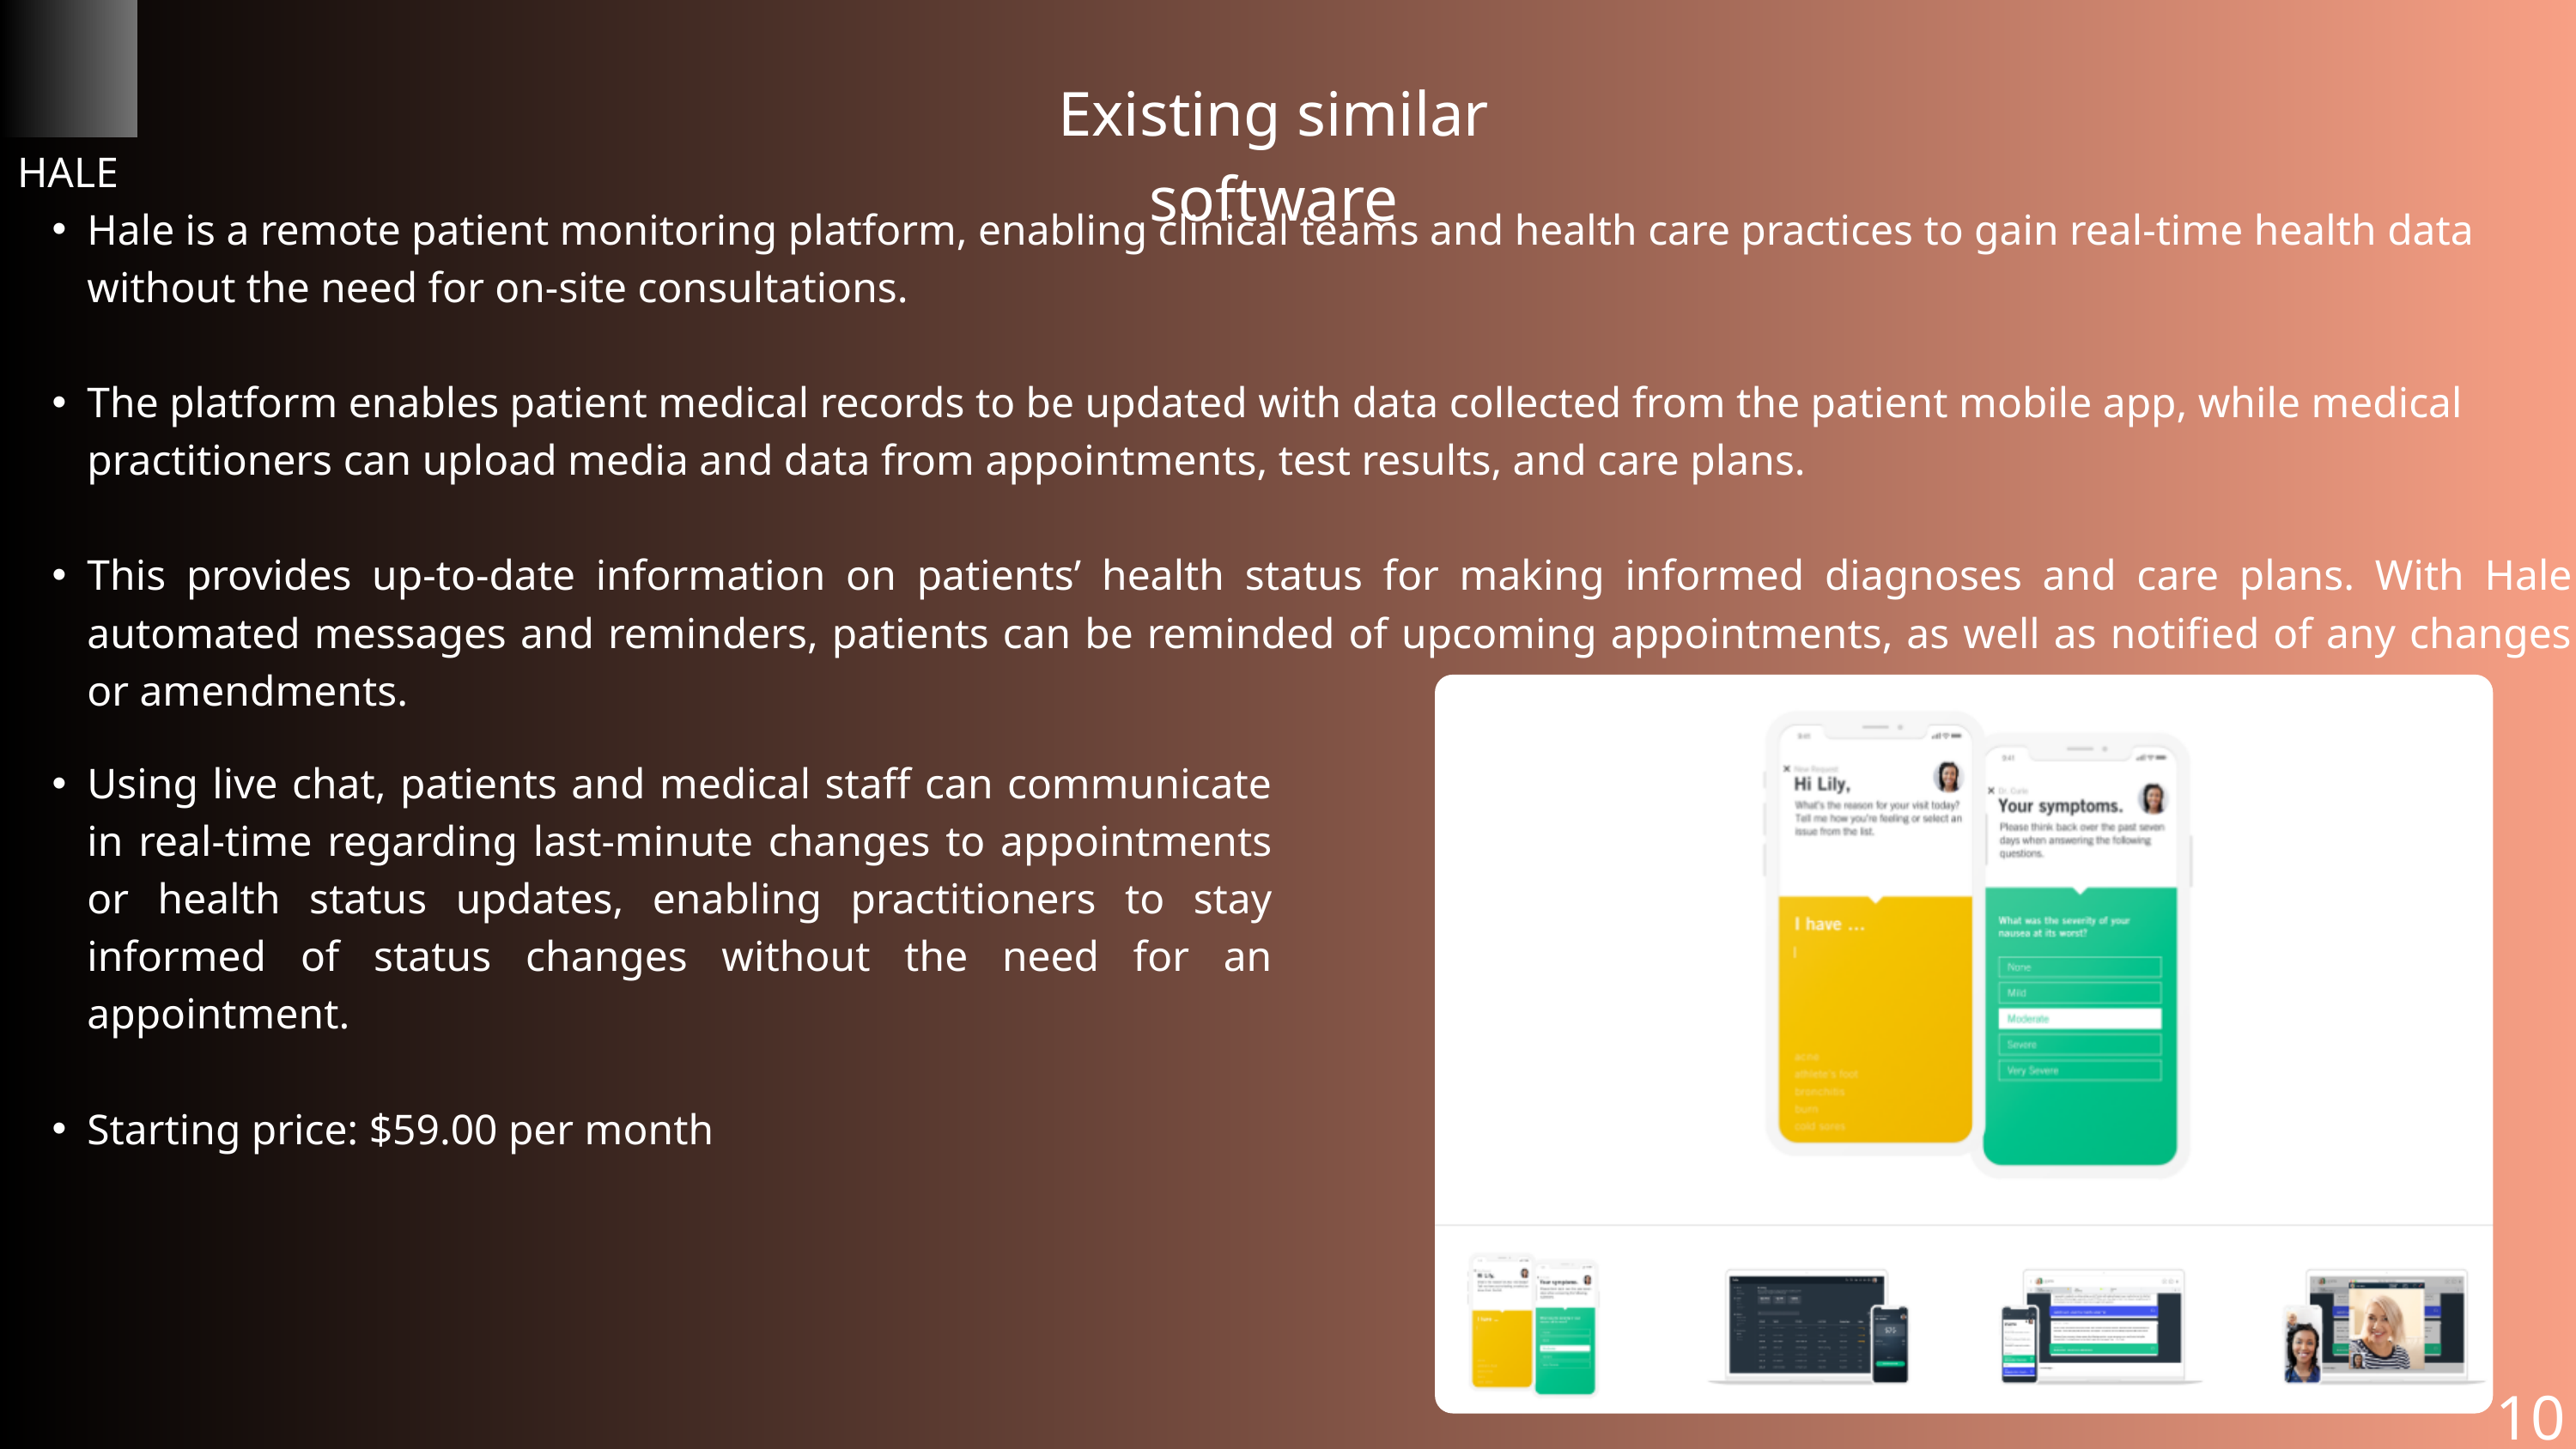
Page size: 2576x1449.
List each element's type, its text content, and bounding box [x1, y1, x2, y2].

text_box Using live chat, patients and medical staff can communicate in real-time regarding last-minute changes to appointments or health status updates, enabling practitioners to stay informed of status changes without the need for an appointment. Starting price: $59.00 per month [17, 749, 1274, 1210]
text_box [0, 0, 138, 138]
text_box Existing similar software [930, 63, 1618, 233]
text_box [1434, 674, 2494, 1414]
text_box 10 [2493, 1367, 2568, 1449]
text_box HALE Hale is a remote patient monitoring platform, enabling clinical teams and health care practices to gain real-time health data without the need for on-site consultations. The platform enables patient medical records to be updated with data collected from the patient mobile app, while medical practitioners can upload media and data from appointments, test results, and care plans. This provides up-to-date information on patients’ health status for making informed diagnoses and care plans. With Hale automated messages and reminders, patients can be reminded of upcoming appointments, as well as notified of any changes or amendments. [17, 137, 2576, 772]
